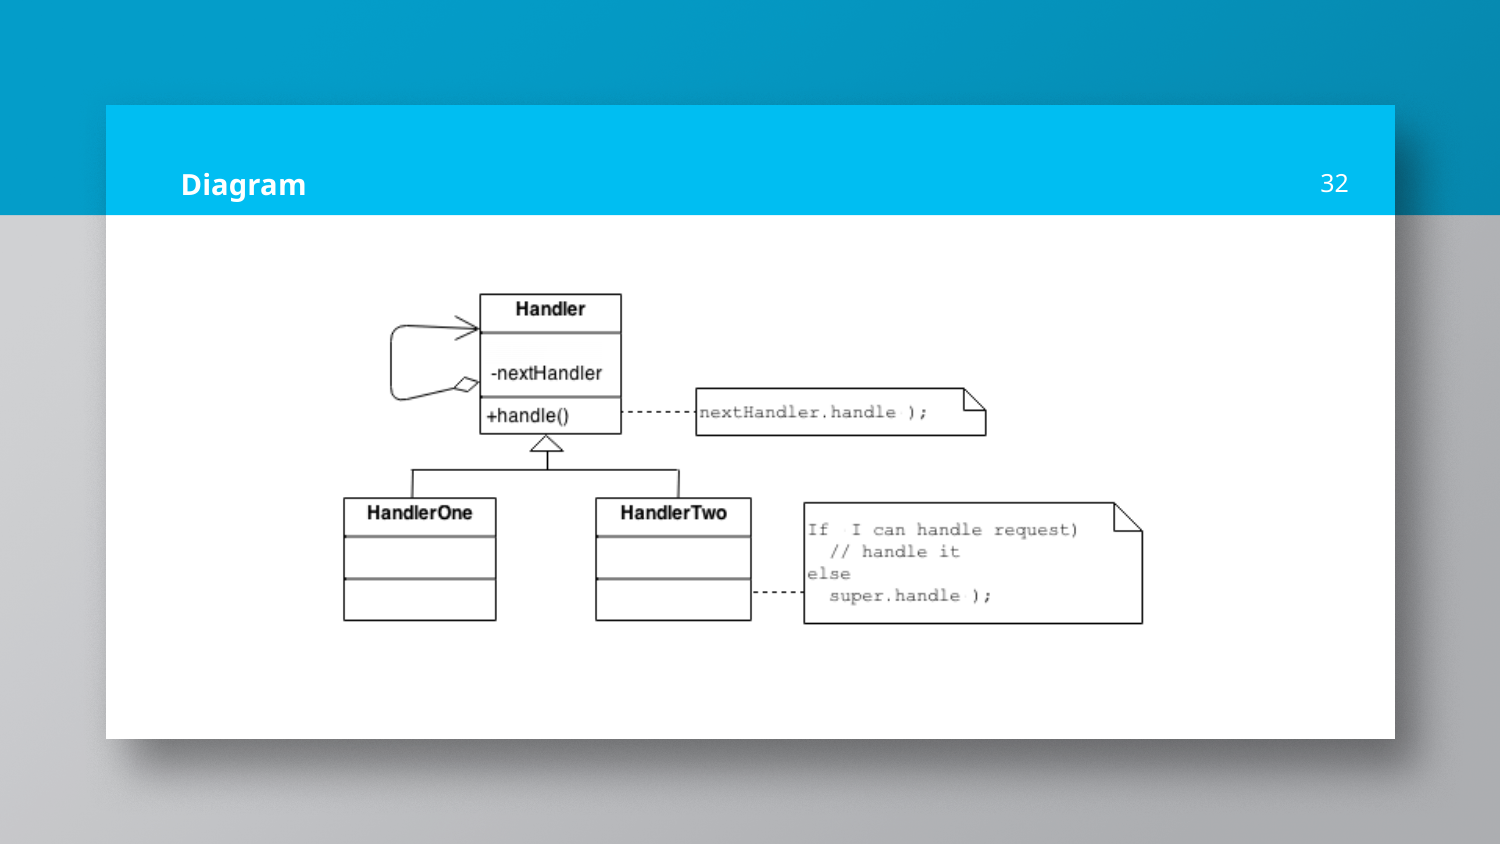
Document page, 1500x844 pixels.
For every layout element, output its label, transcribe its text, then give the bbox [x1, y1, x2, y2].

slide_number 32 [1273, 106, 1364, 217]
title Diagram [165, 106, 1273, 217]
picture [0, 216, 1500, 844]
